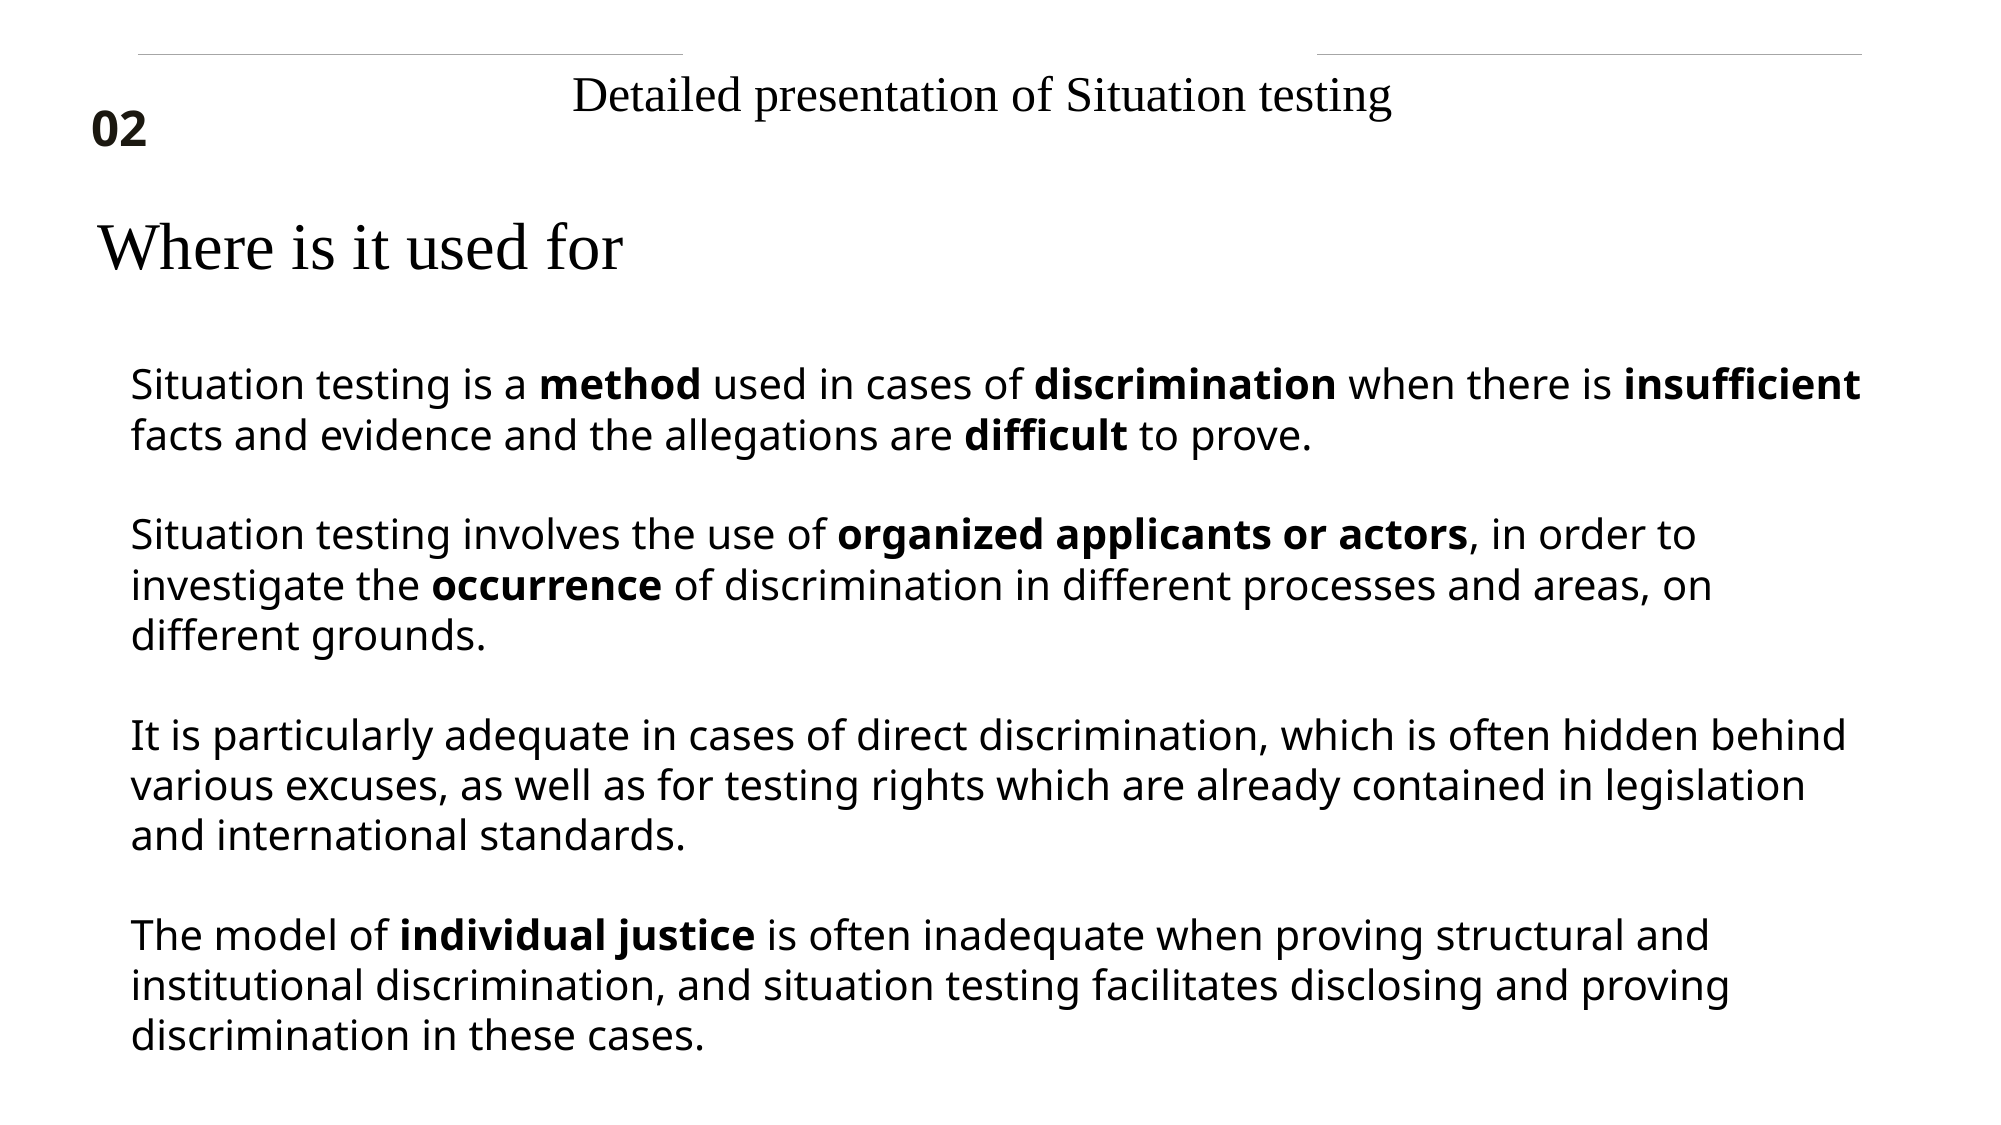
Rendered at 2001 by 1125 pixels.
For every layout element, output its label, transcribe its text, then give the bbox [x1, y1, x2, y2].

text_box 02 [76, 89, 163, 164]
text_box Situation testing is a method used in cases of discrimination when there is insufficient facts and evidence and the allegations are difficult to prove. Situation testing involves the use of organized applicants or actors, in order to investigate the occurrence of discrimination in different processes and areas, on different grounds. It is particularly adequate in cases of direct discrimination, which is often hidden behind various excuses, as well as for testing rights which are already contained in legislation and international standards. The model of individual justice is often inadequate when proving structural and institutional discrimination, and situation testing facilitates disclosing and proving discrimination in these cases. [115, 350, 1882, 1066]
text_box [137, 54, 1862, 105]
text_box Detailed presentation of Situation testing [557, 105, 1409, 129]
text_box Where is it used for [82, 195, 1131, 291]
